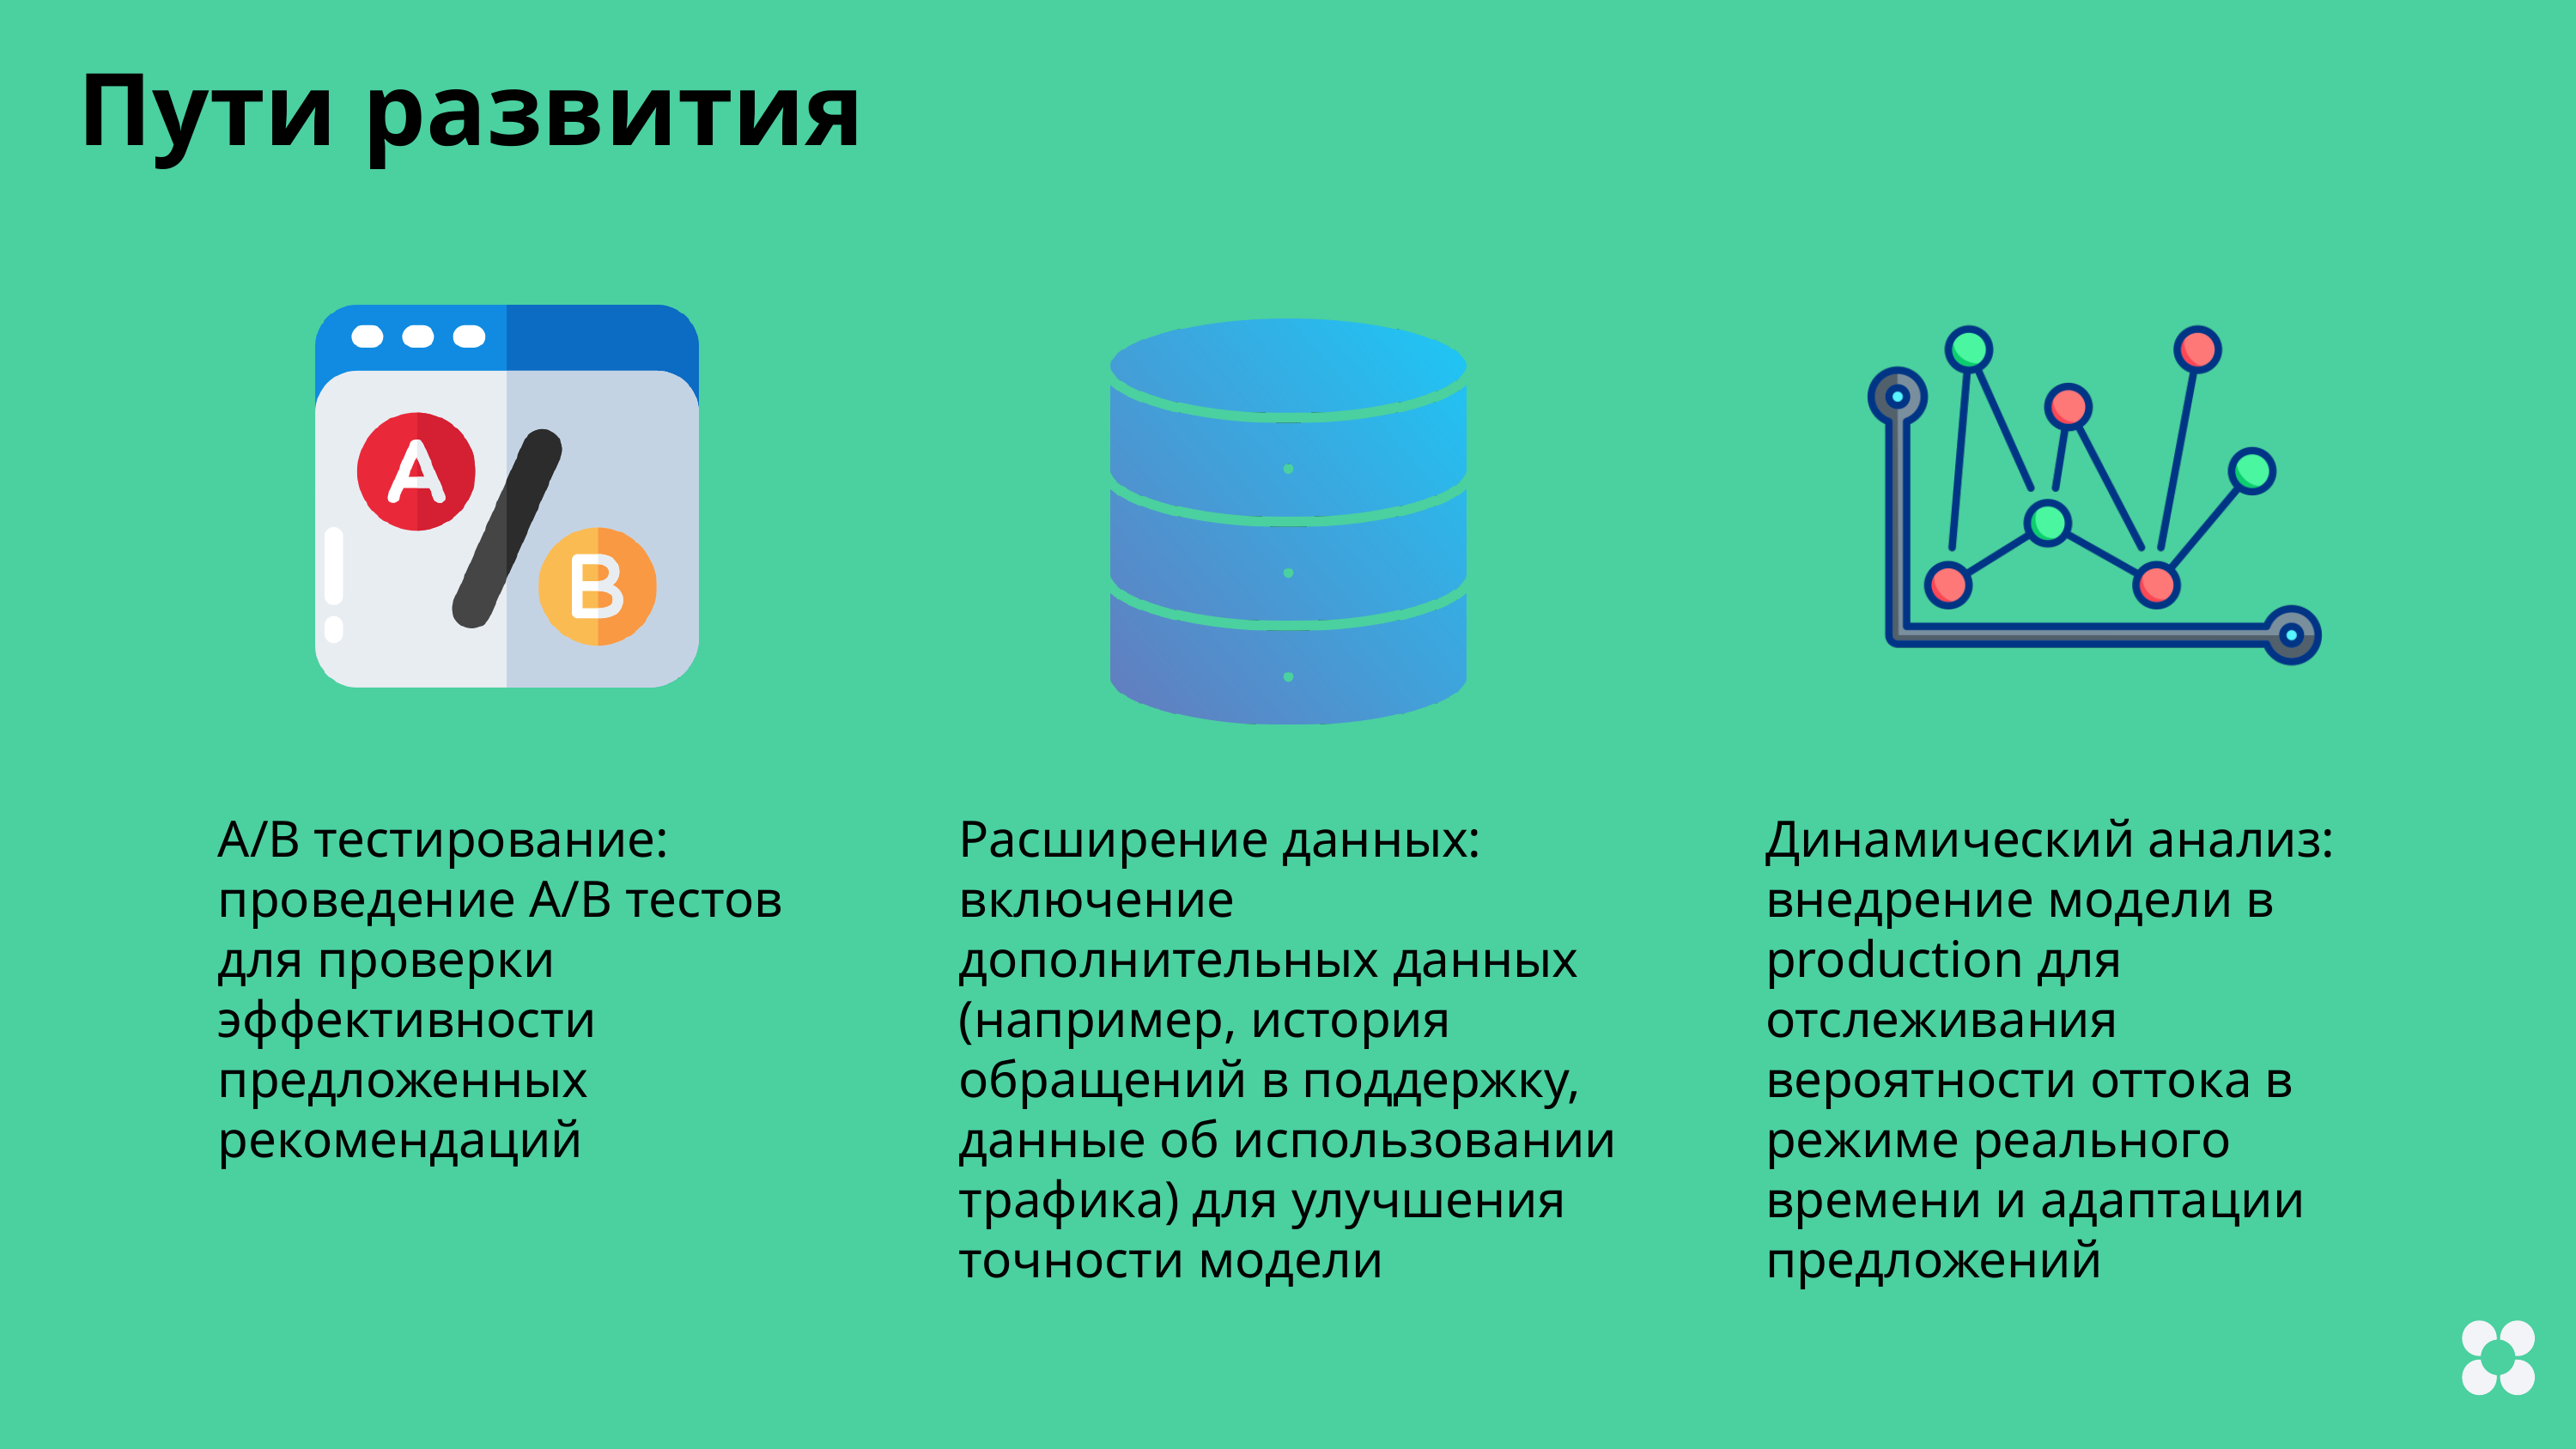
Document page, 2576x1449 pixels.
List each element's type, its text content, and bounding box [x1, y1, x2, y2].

text_box Динамический анализ: внедрение модели в production для отслеживания вероятности оттока в режиме реального времени и адаптации предложений [1753, 801, 2437, 1294]
picture [1866, 266, 2324, 724]
picture [303, 292, 710, 699]
text_box Пути развития [77, 69, 2091, 278]
text_box A/B тестирование: проведение A/B тестов для проверки эффективности предложенных рекомендаций [205, 801, 890, 1174]
picture [1084, 318, 1492, 724]
text_box Расширение данных: включение дополнительных данных (например, история обращений в поддержку, данные об использовании трафика) для улучшения точности модели [945, 801, 1631, 1294]
